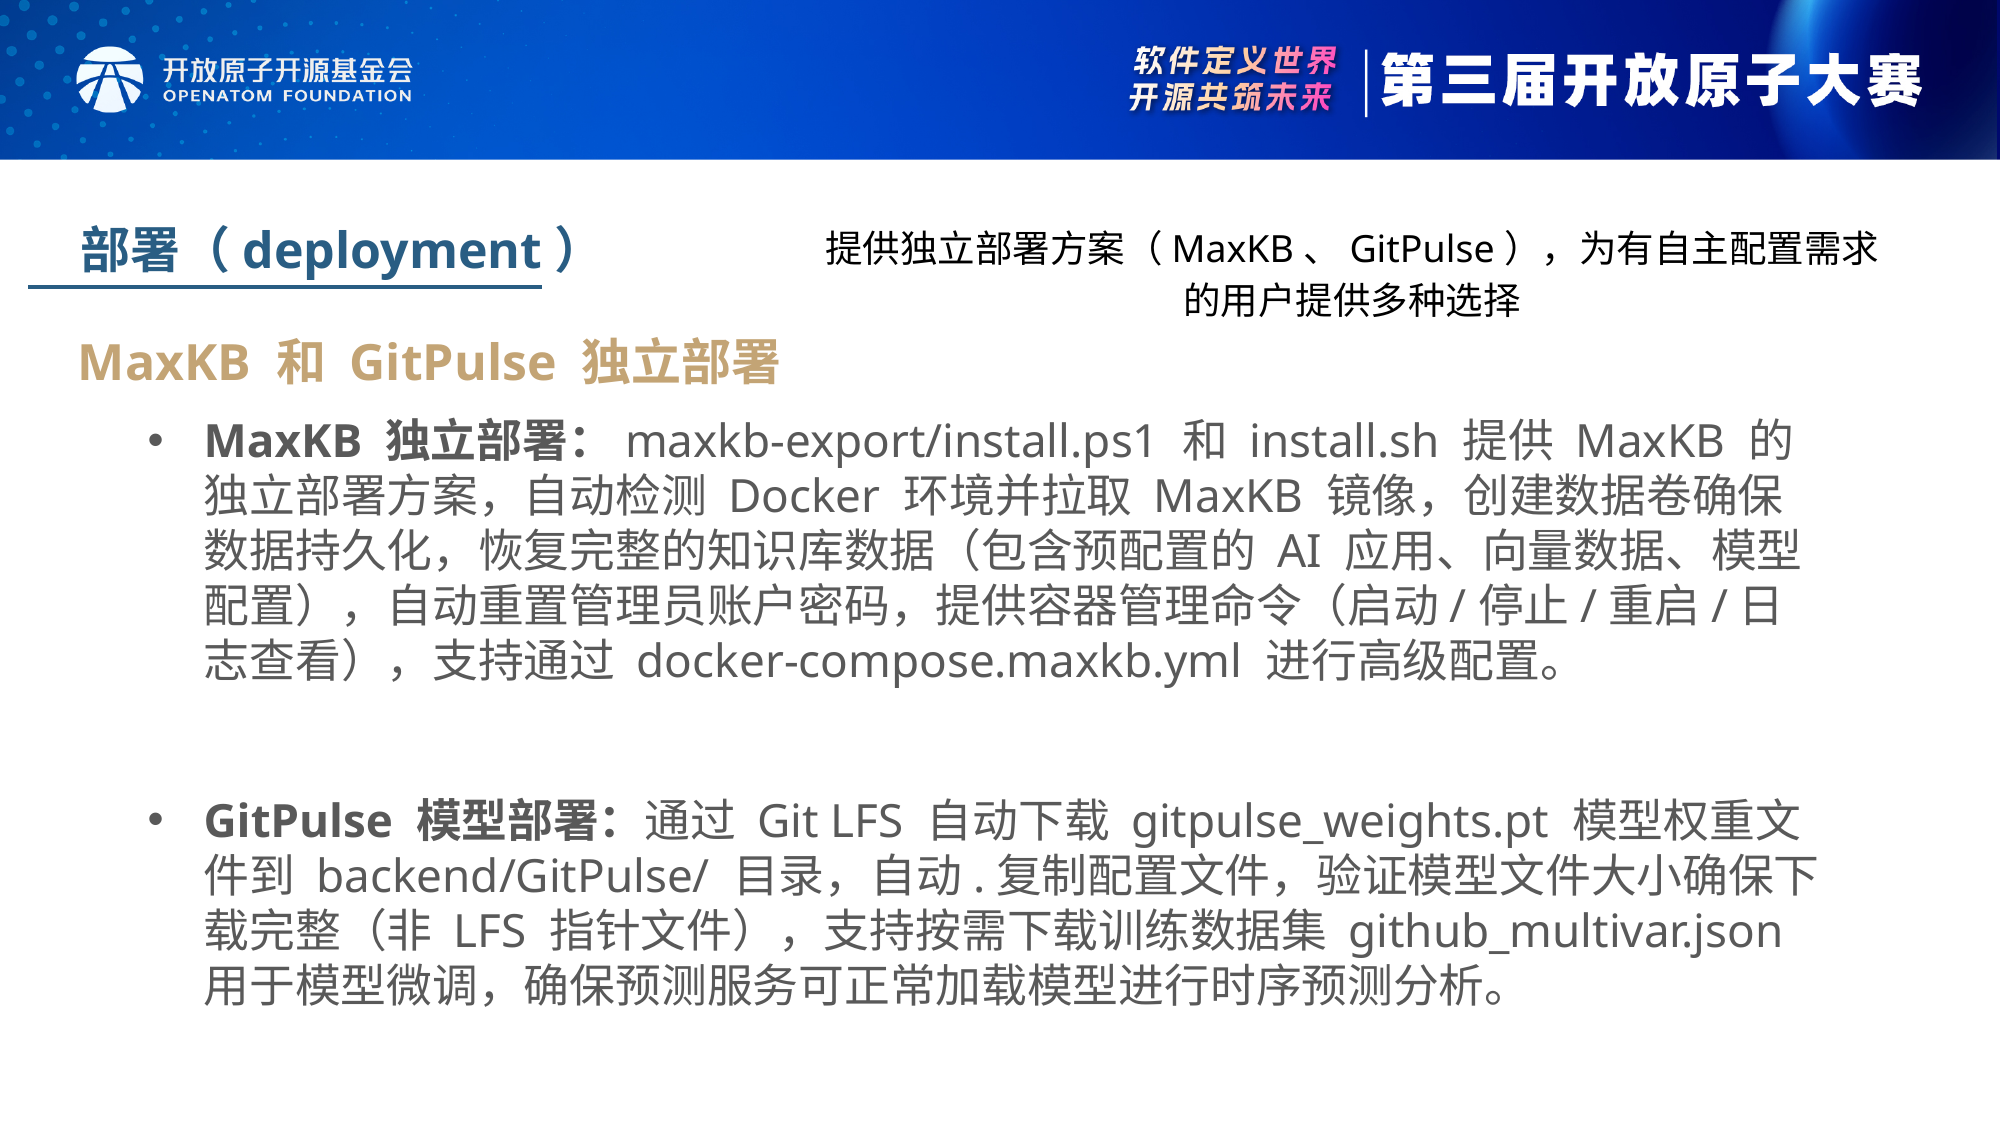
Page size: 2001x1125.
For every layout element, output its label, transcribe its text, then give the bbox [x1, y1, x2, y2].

text_box 部署（deployment） [42, 211, 740, 287]
text_box 提供独立部署方案（MaxKB、GitPulse），为有自主配置需求的用户提供多种选择 [799, 211, 1905, 293]
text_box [63, 293, 1980, 1026]
picture [0, 0, 2000, 159]
